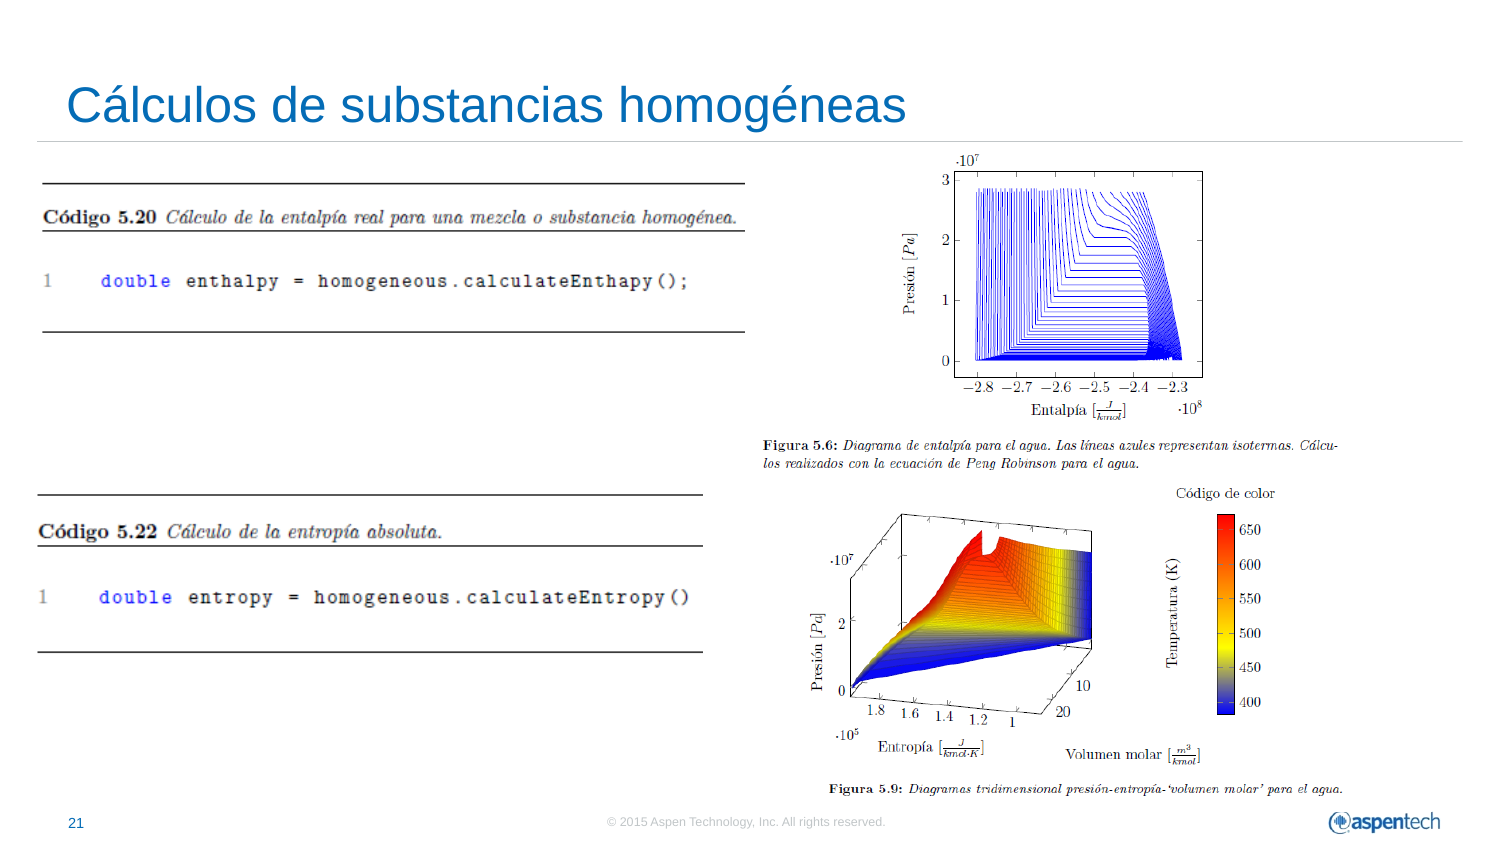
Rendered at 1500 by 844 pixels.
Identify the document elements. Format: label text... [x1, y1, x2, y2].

picture [754, 146, 1447, 844]
title Cálculos de substancias homogéneas [50, 14, 1444, 142]
picture [25, 171, 746, 338]
text_box [49, 344, 783, 769]
picture [25, 486, 704, 663]
